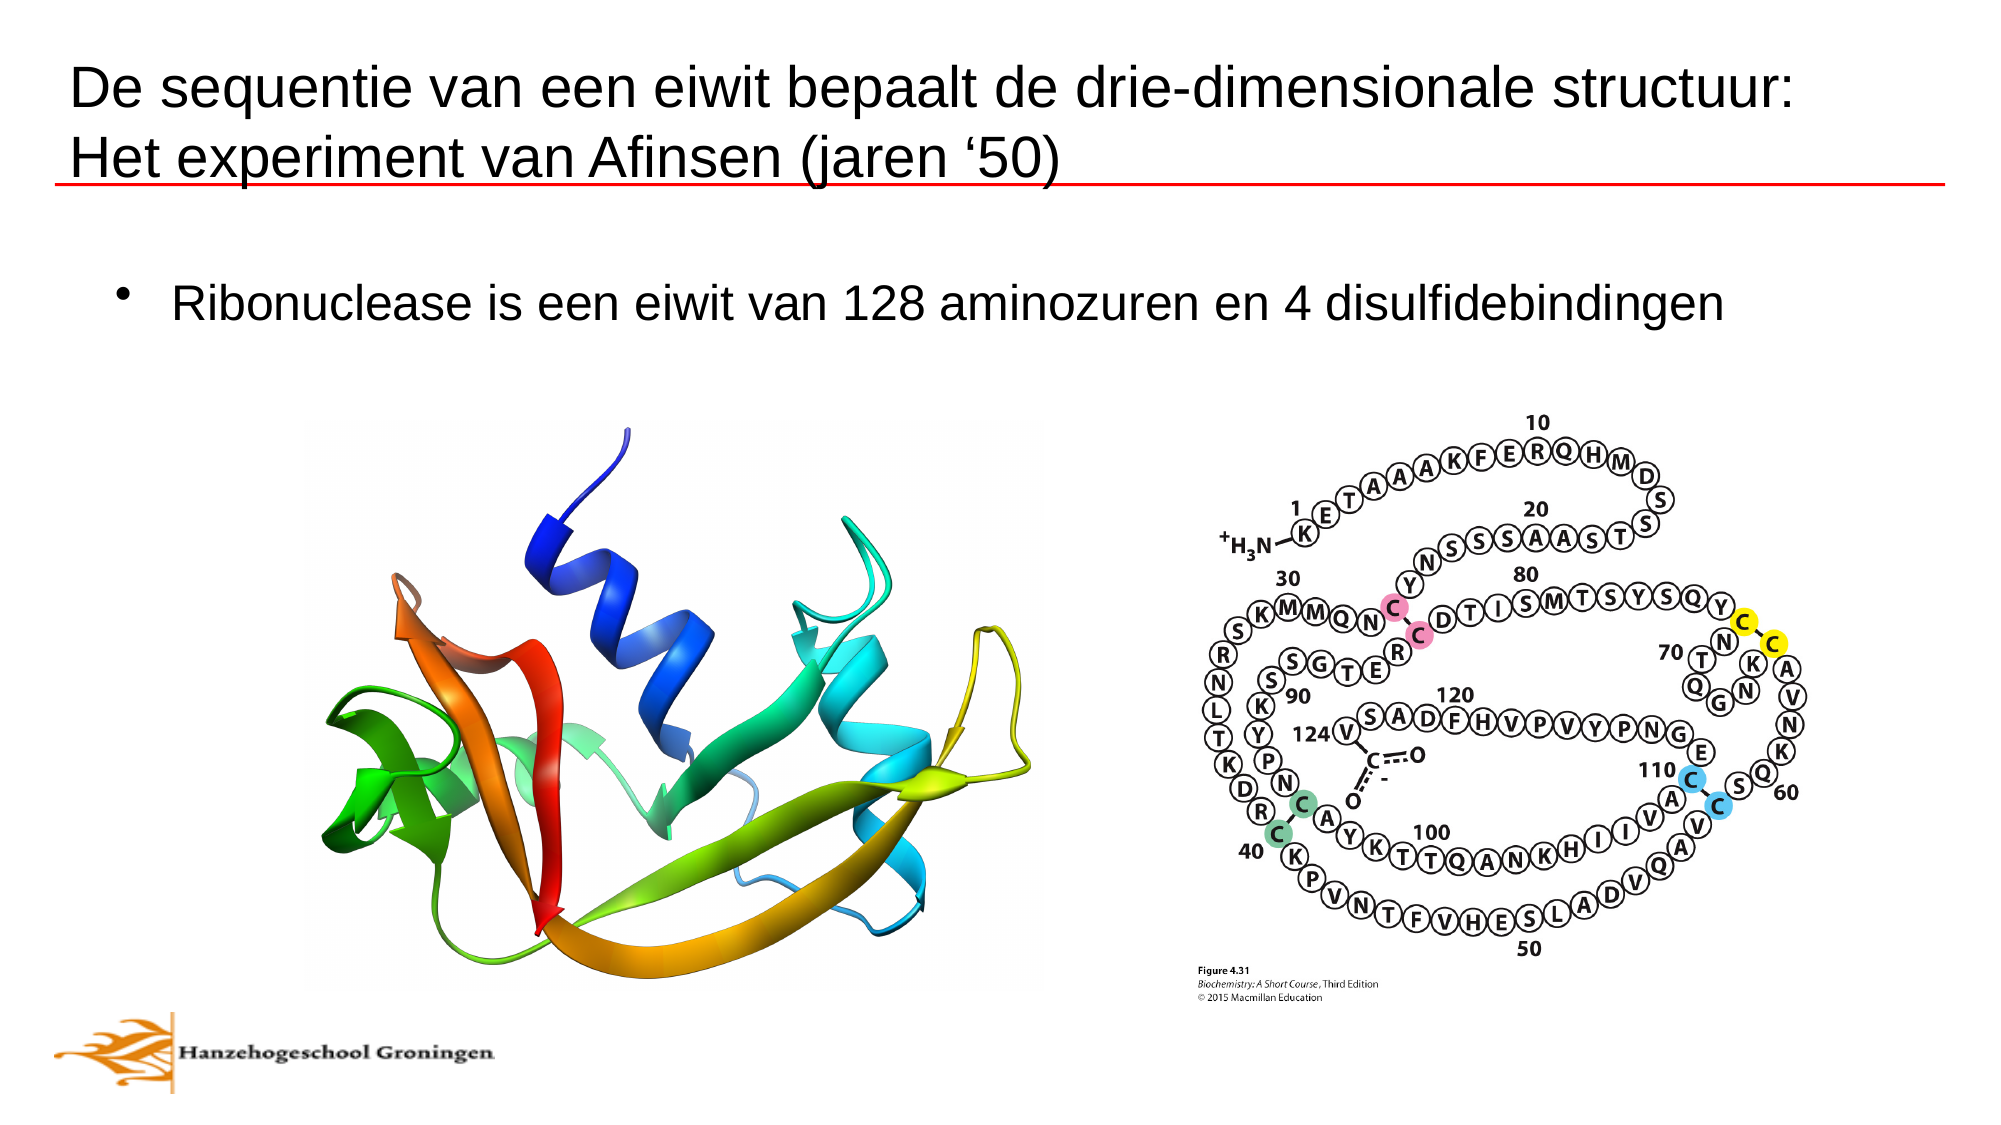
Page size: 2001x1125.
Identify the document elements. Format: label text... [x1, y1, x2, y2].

picture [1193, 405, 1817, 1006]
list Ribonuclease is een eiwit van 128 aminozuren en 4 disulfidebindingen [99, 262, 1900, 1005]
picture [304, 419, 1044, 991]
picture [54, 1012, 495, 1094]
title De sequentie van een eiwit bepaalt de drie-dimensionale structuur: Het experiment van Afinsen (jaren ‘50) [54, 54, 1946, 185]
